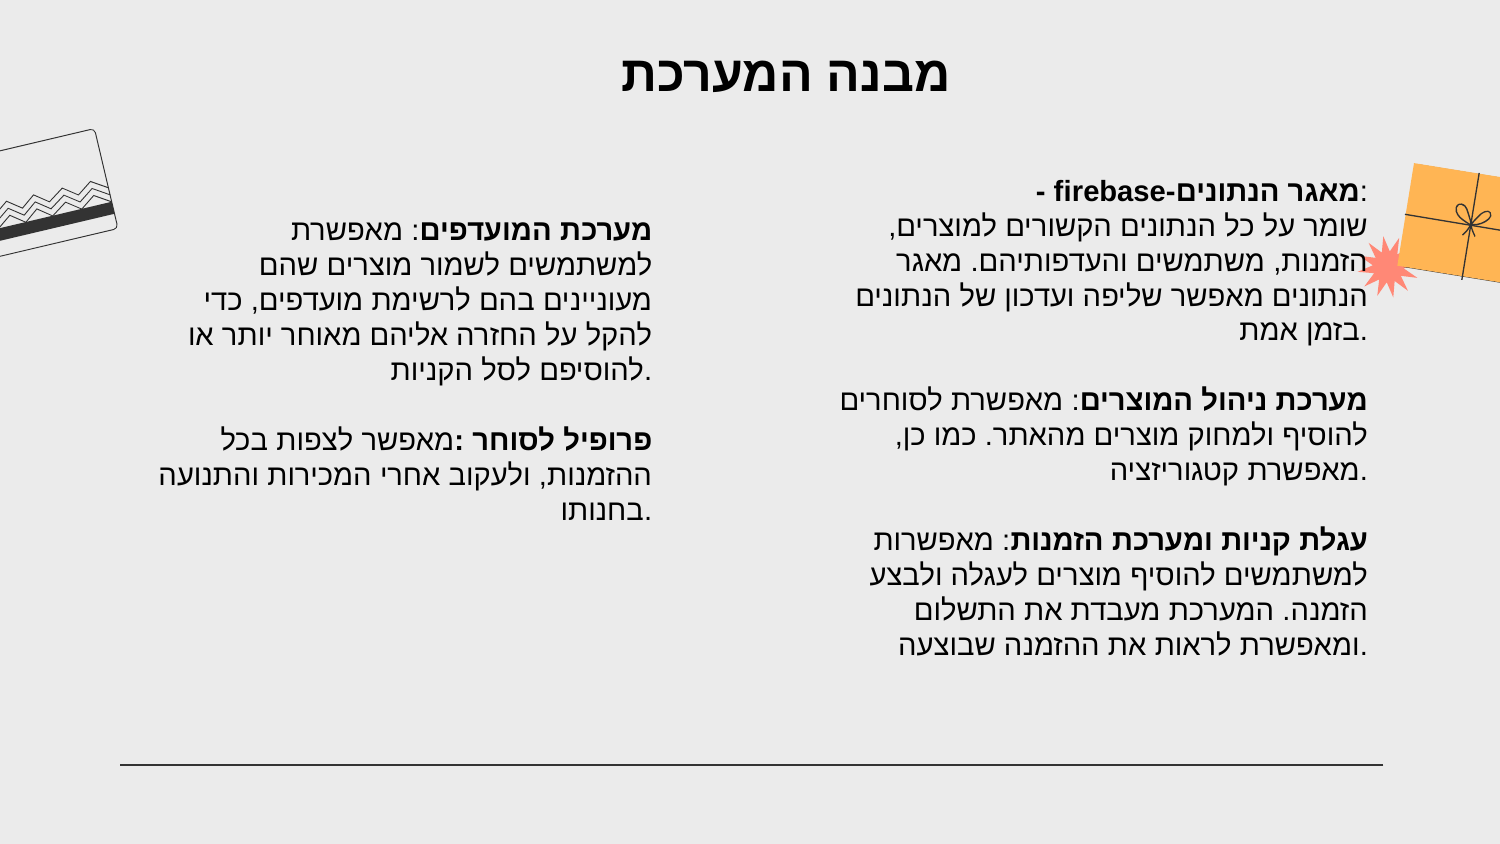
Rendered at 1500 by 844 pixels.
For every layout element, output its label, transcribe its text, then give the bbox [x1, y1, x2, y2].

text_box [1363, 169, 1500, 308]
text_box מערכת המועדפים: מאפשרת למשתמשים לשמור מוצרים שהם מעוניינים בהם לרשימת מועדפים, כדי להקל על החזרה אליהם מאוחר יותר או להוסיפם לסל הקניות. פרופיל לסוחר :מאפשר לצפות בכל ההזמנות, ולעקוב אחרי המכירות והתנועה בחנותו. [133, 169, 668, 674]
text_box - firebase-מאגר הנתונים: שומר על כל הנתונים הקשורים למוצרים, הזמנות, משתמשים והעדפותיהם. מאגר הנתונים מאפשר שליפה ועדכון של הנתונים בזמן אמת. מערכת ניהול המוצרים: מאפשרת לסוחרים להוסיף ולמחוק מוצרים מהאתר. כמו כן, מאפשרת קטגוריזציה. עגלת קניות ומערכת הזמנות: מאפשרות למשתמשים להוסיף מוצרים לעגלה ולבצע הזמנה. המערכת מעבדת את התשלום ומאפשרת לראות את ההזמנה שבוצעה. [806, 164, 1383, 739]
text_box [0, 146, 110, 251]
text_box מבנה המערכת [349, 34, 1222, 110]
